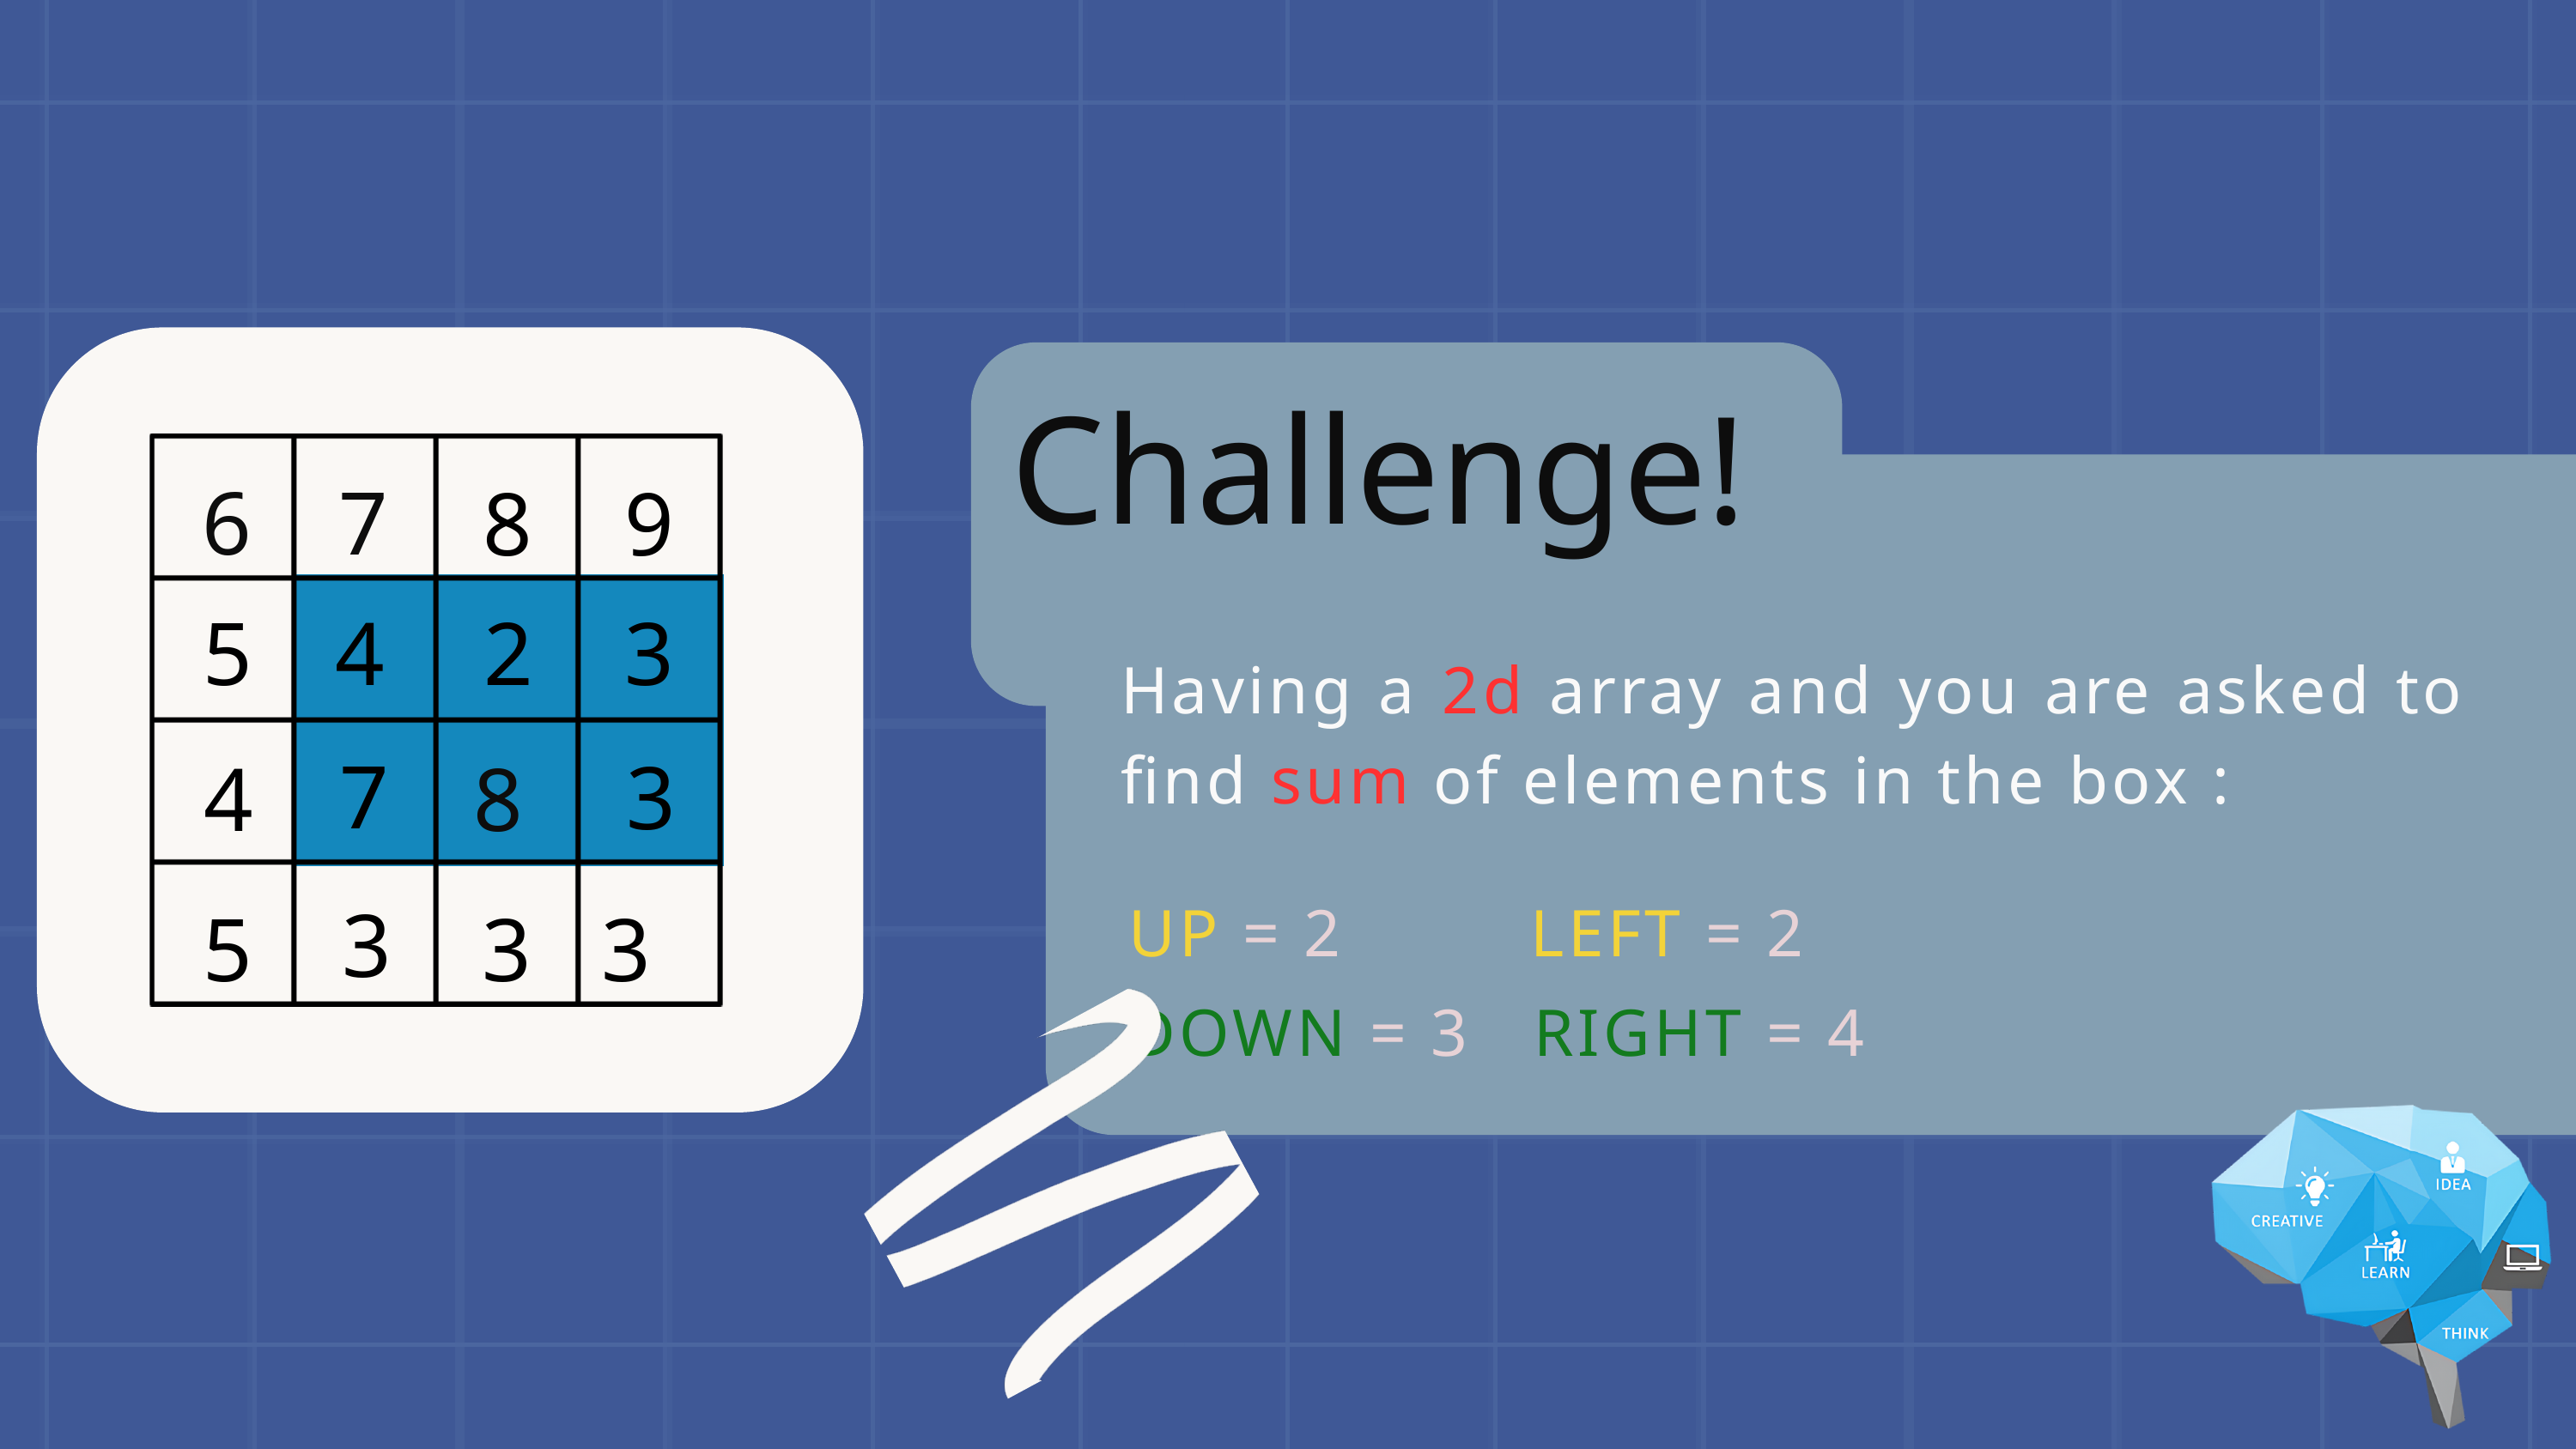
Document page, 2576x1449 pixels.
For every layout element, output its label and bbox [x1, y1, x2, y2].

text_box [0, 0, 2576, 1449]
text_box [36, 327, 864, 1113]
text_box [1045, 454, 2576, 1136]
text_box [291, 573, 725, 867]
text_box [970, 342, 1843, 706]
